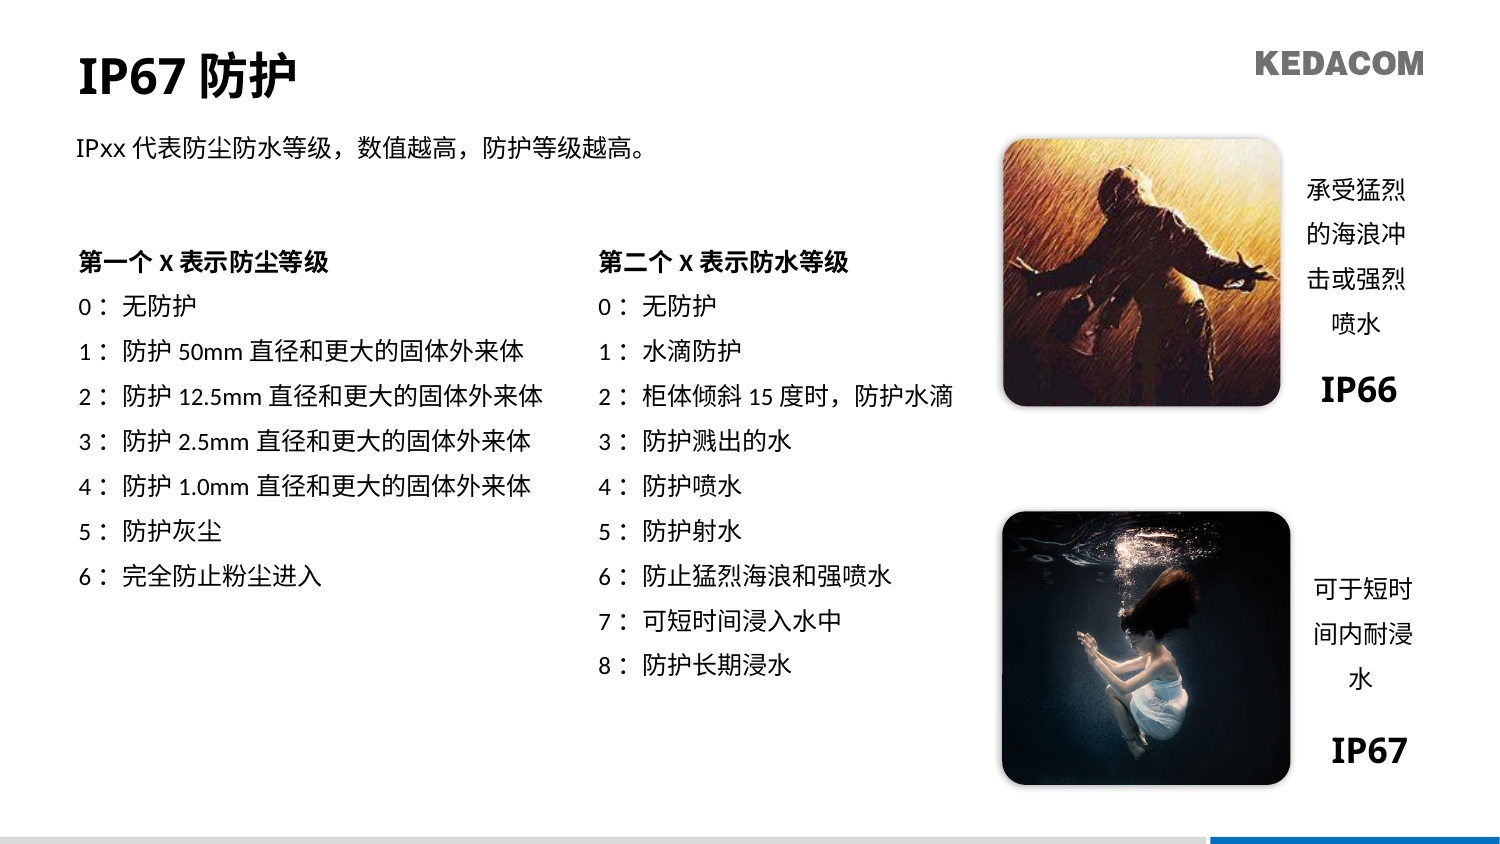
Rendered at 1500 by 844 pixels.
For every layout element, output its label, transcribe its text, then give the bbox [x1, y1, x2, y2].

picture [1002, 511, 1291, 786]
title IP67防护 [63, 43, 1116, 105]
picture [1003, 138, 1281, 407]
picture [1256, 51, 1423, 75]
list IPxx代表防尘防水等级，数值越高，防护等级越高。 [64, 126, 987, 613]
text_box 第二个X表示防水等级 0：无防护 1：水滴防护 2：柜体倾斜15度时，防护水滴 3：防护溅出的水 4：防护喷水 5：防护射水 6：防止猛烈海浪和强喷水 7：可短时间浸入水中 8：防护长期浸水 [583, 223, 970, 688]
text_box 第一个X表示防尘等级 0：无防护 1：防护50mm直径和更大的固体外来体 2：防护12.5mm直径和更大的固体外来体 3：防护2.5mm直径和更大的固体外来体 4：防护1.0mm直径和更大的固体外来体 5：防护灰尘 6：完全防止粉尘进入 [63, 223, 583, 598]
text_box 可于短时间内耐浸水 [1296, 551, 1433, 702]
text_box IP66 [1306, 360, 1413, 418]
text_box 承受猛烈的海浪冲击或强烈喷水 [1285, 151, 1433, 347]
text_box IP67 [1316, 720, 1433, 778]
